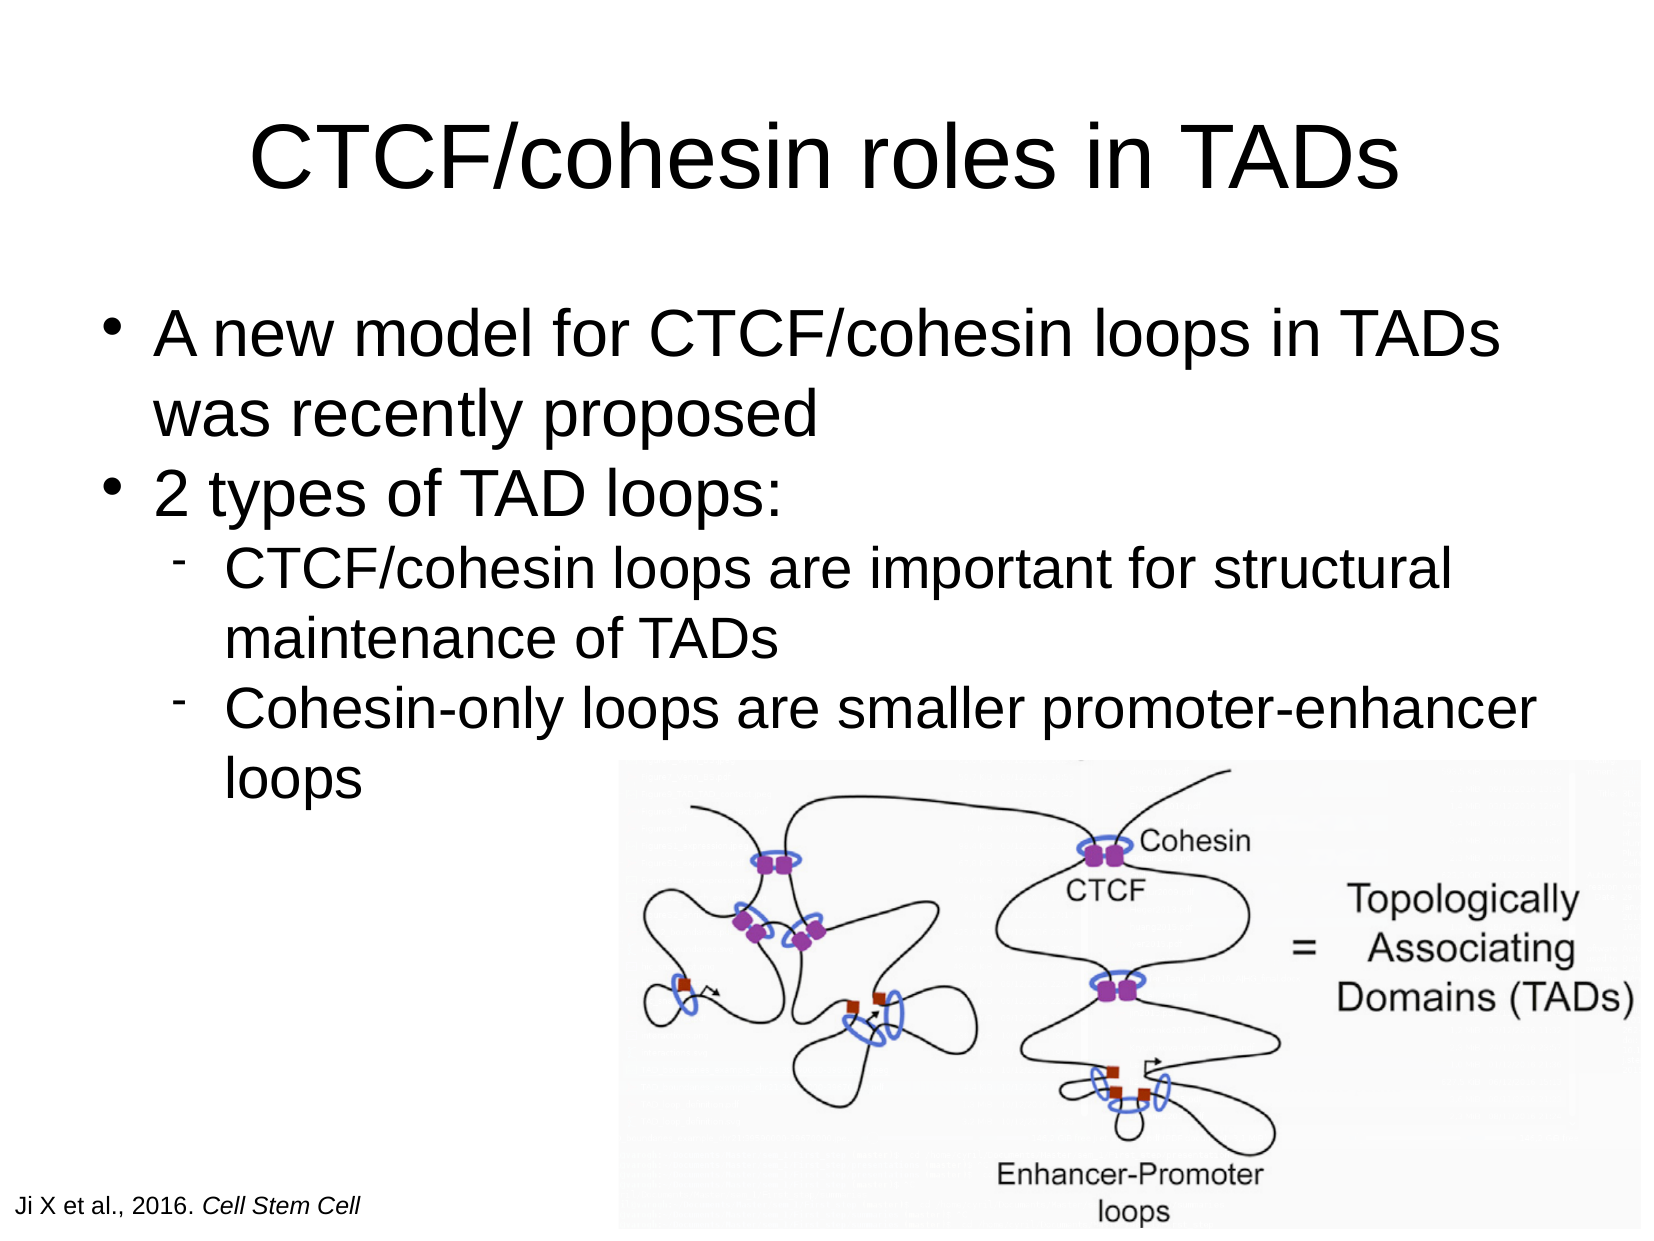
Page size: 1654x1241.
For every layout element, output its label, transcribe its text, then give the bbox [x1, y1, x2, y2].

picture [618, 760, 1642, 1230]
text_box CTCF/cohesin roles in TADs [82, 49, 1570, 256]
text_box Ji X et al., 2016. Cell Stem Cell [0, 1182, 1653, 1241]
text_box A new model for CTCF/cohesin loops in TADs was recently proposed 2 types of TAD loops: CTCF/cohesin loops are important for structural maintenance of TADs Cohesin-only loops are smaller promoter-enhancer loops [82, 290, 1570, 1009]
